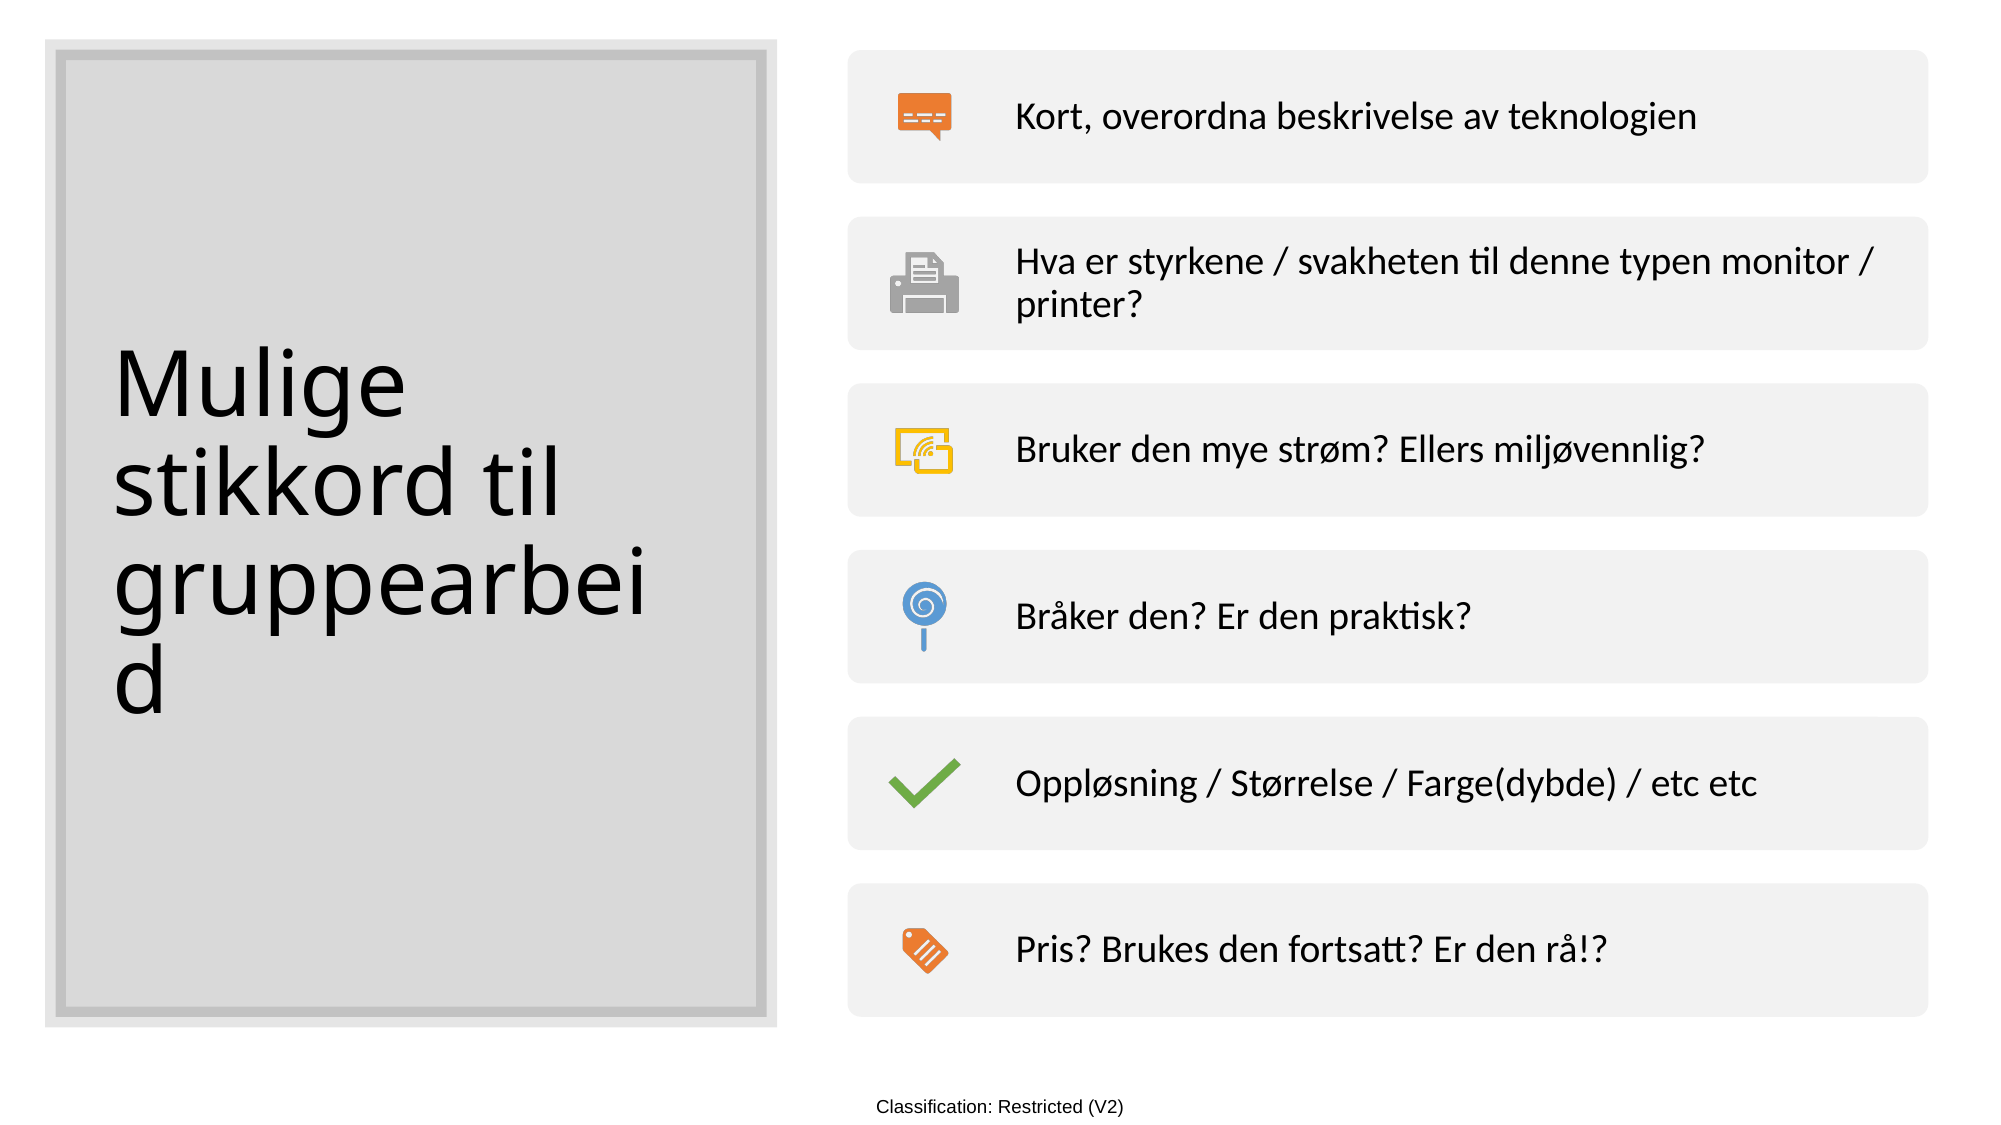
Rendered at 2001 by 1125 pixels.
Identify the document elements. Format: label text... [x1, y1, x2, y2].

title Mulige stikkord til gruppearbeid [97, 104, 722, 967]
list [847, 49, 1929, 1018]
text_box [54, 49, 768, 1018]
